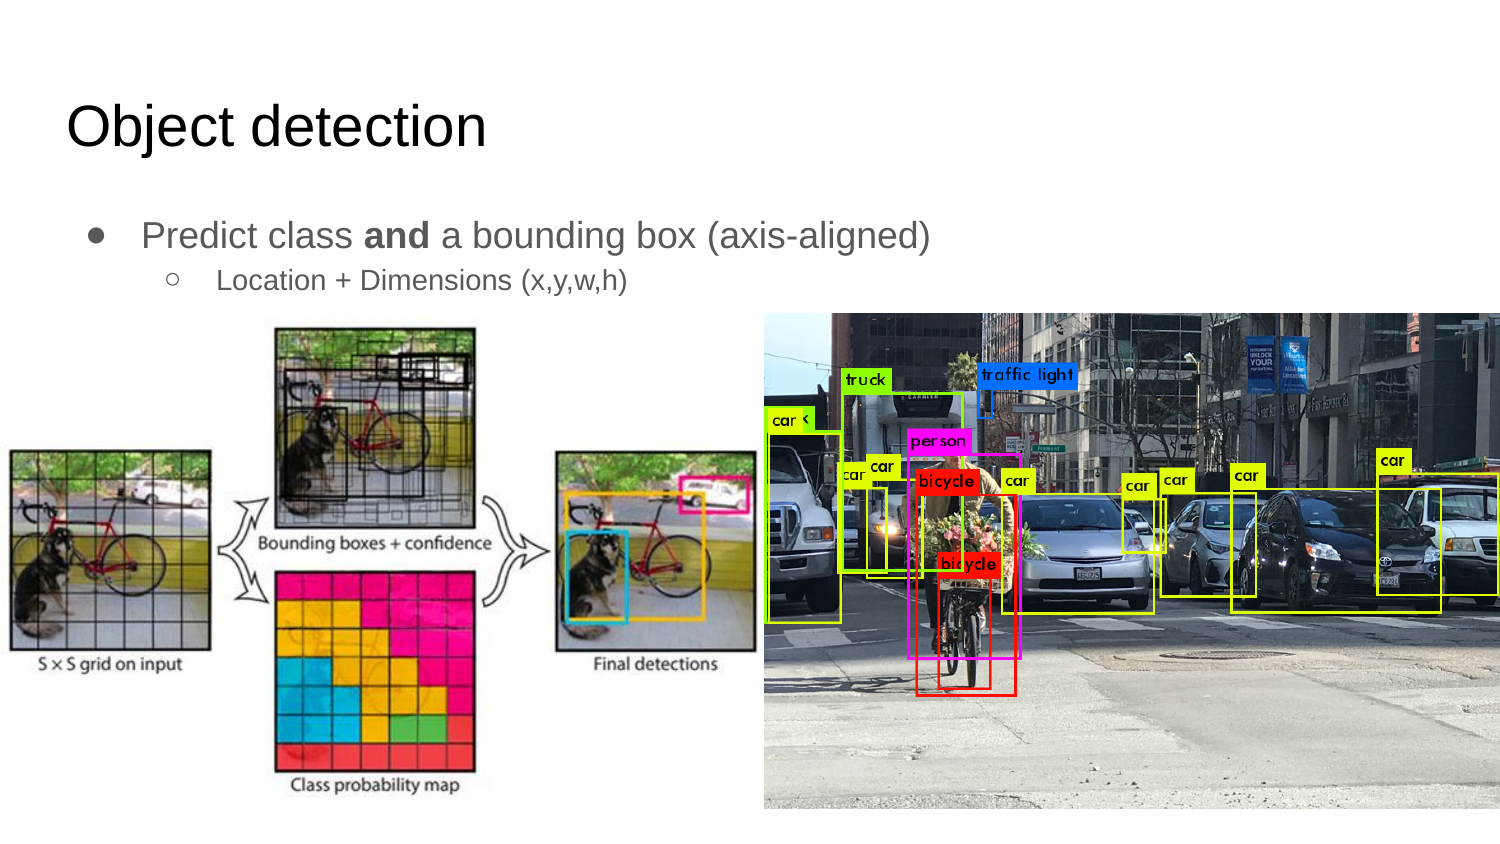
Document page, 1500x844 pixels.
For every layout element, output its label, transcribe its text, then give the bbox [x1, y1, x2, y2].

list Predict class and a bounding box (axis-aligned) Location + Dimensions (x,y,w,h) [51, 189, 1449, 316]
picture [0, 313, 1500, 809]
title Object detection [51, 72, 1449, 167]
